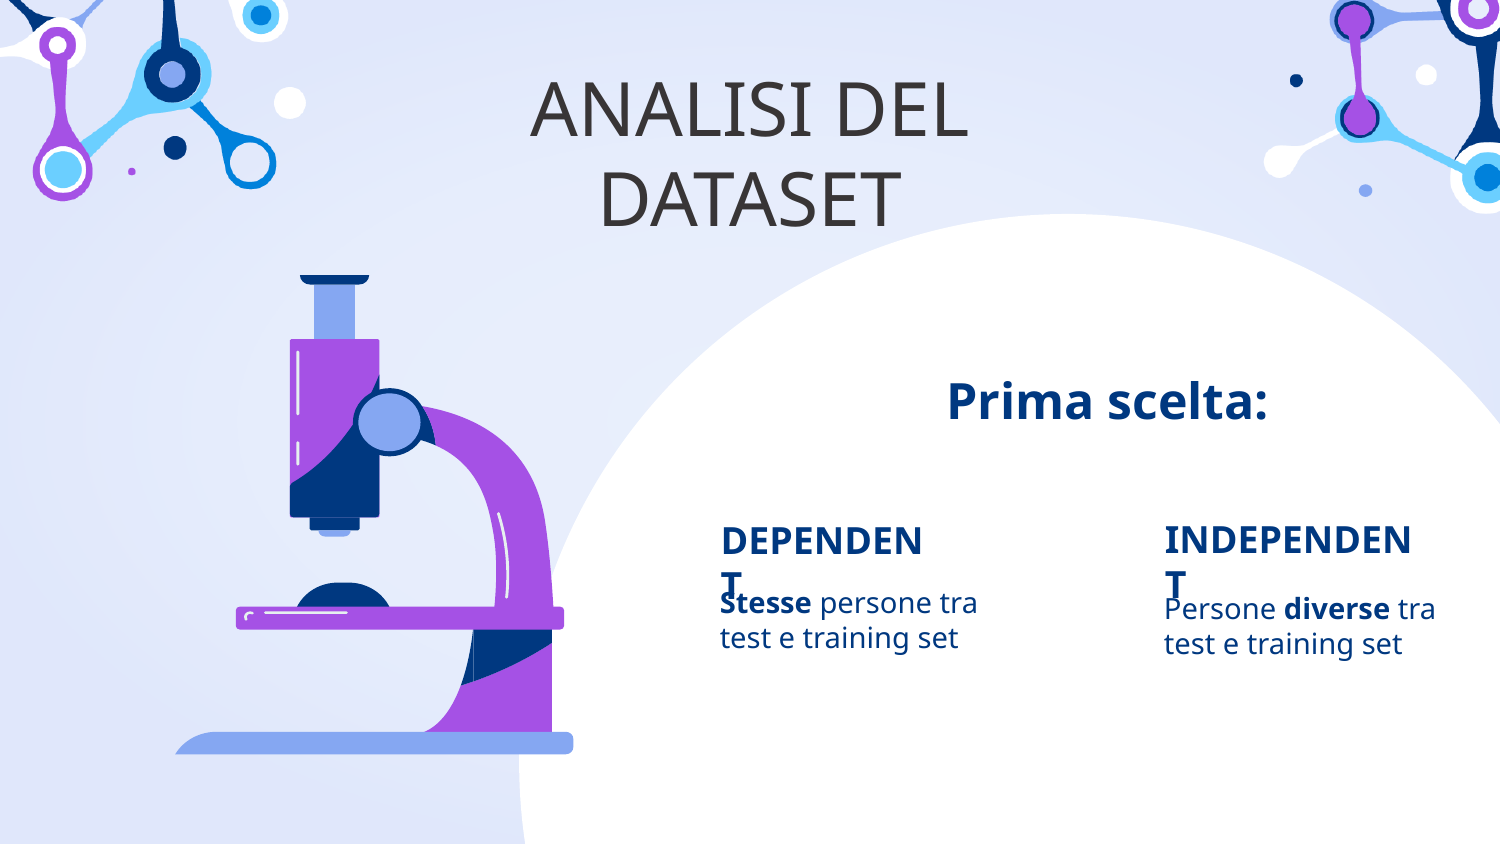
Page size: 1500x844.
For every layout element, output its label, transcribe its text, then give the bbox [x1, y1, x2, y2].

text_box Prima scelta: [931, 354, 1407, 423]
text_box Persone diverse tra test e training set [1149, 575, 1479, 707]
title ANALISI DEL DATASET [397, 46, 1103, 150]
text_box INDEPENDENT [1149, 500, 1436, 570]
text_box Stesse persone tra test e training set [704, 569, 1008, 701]
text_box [174, 274, 574, 755]
text_box [519, 213, 1500, 844]
text_box DEPENDENT [705, 501, 957, 569]
picture [0, 0, 1500, 844]
